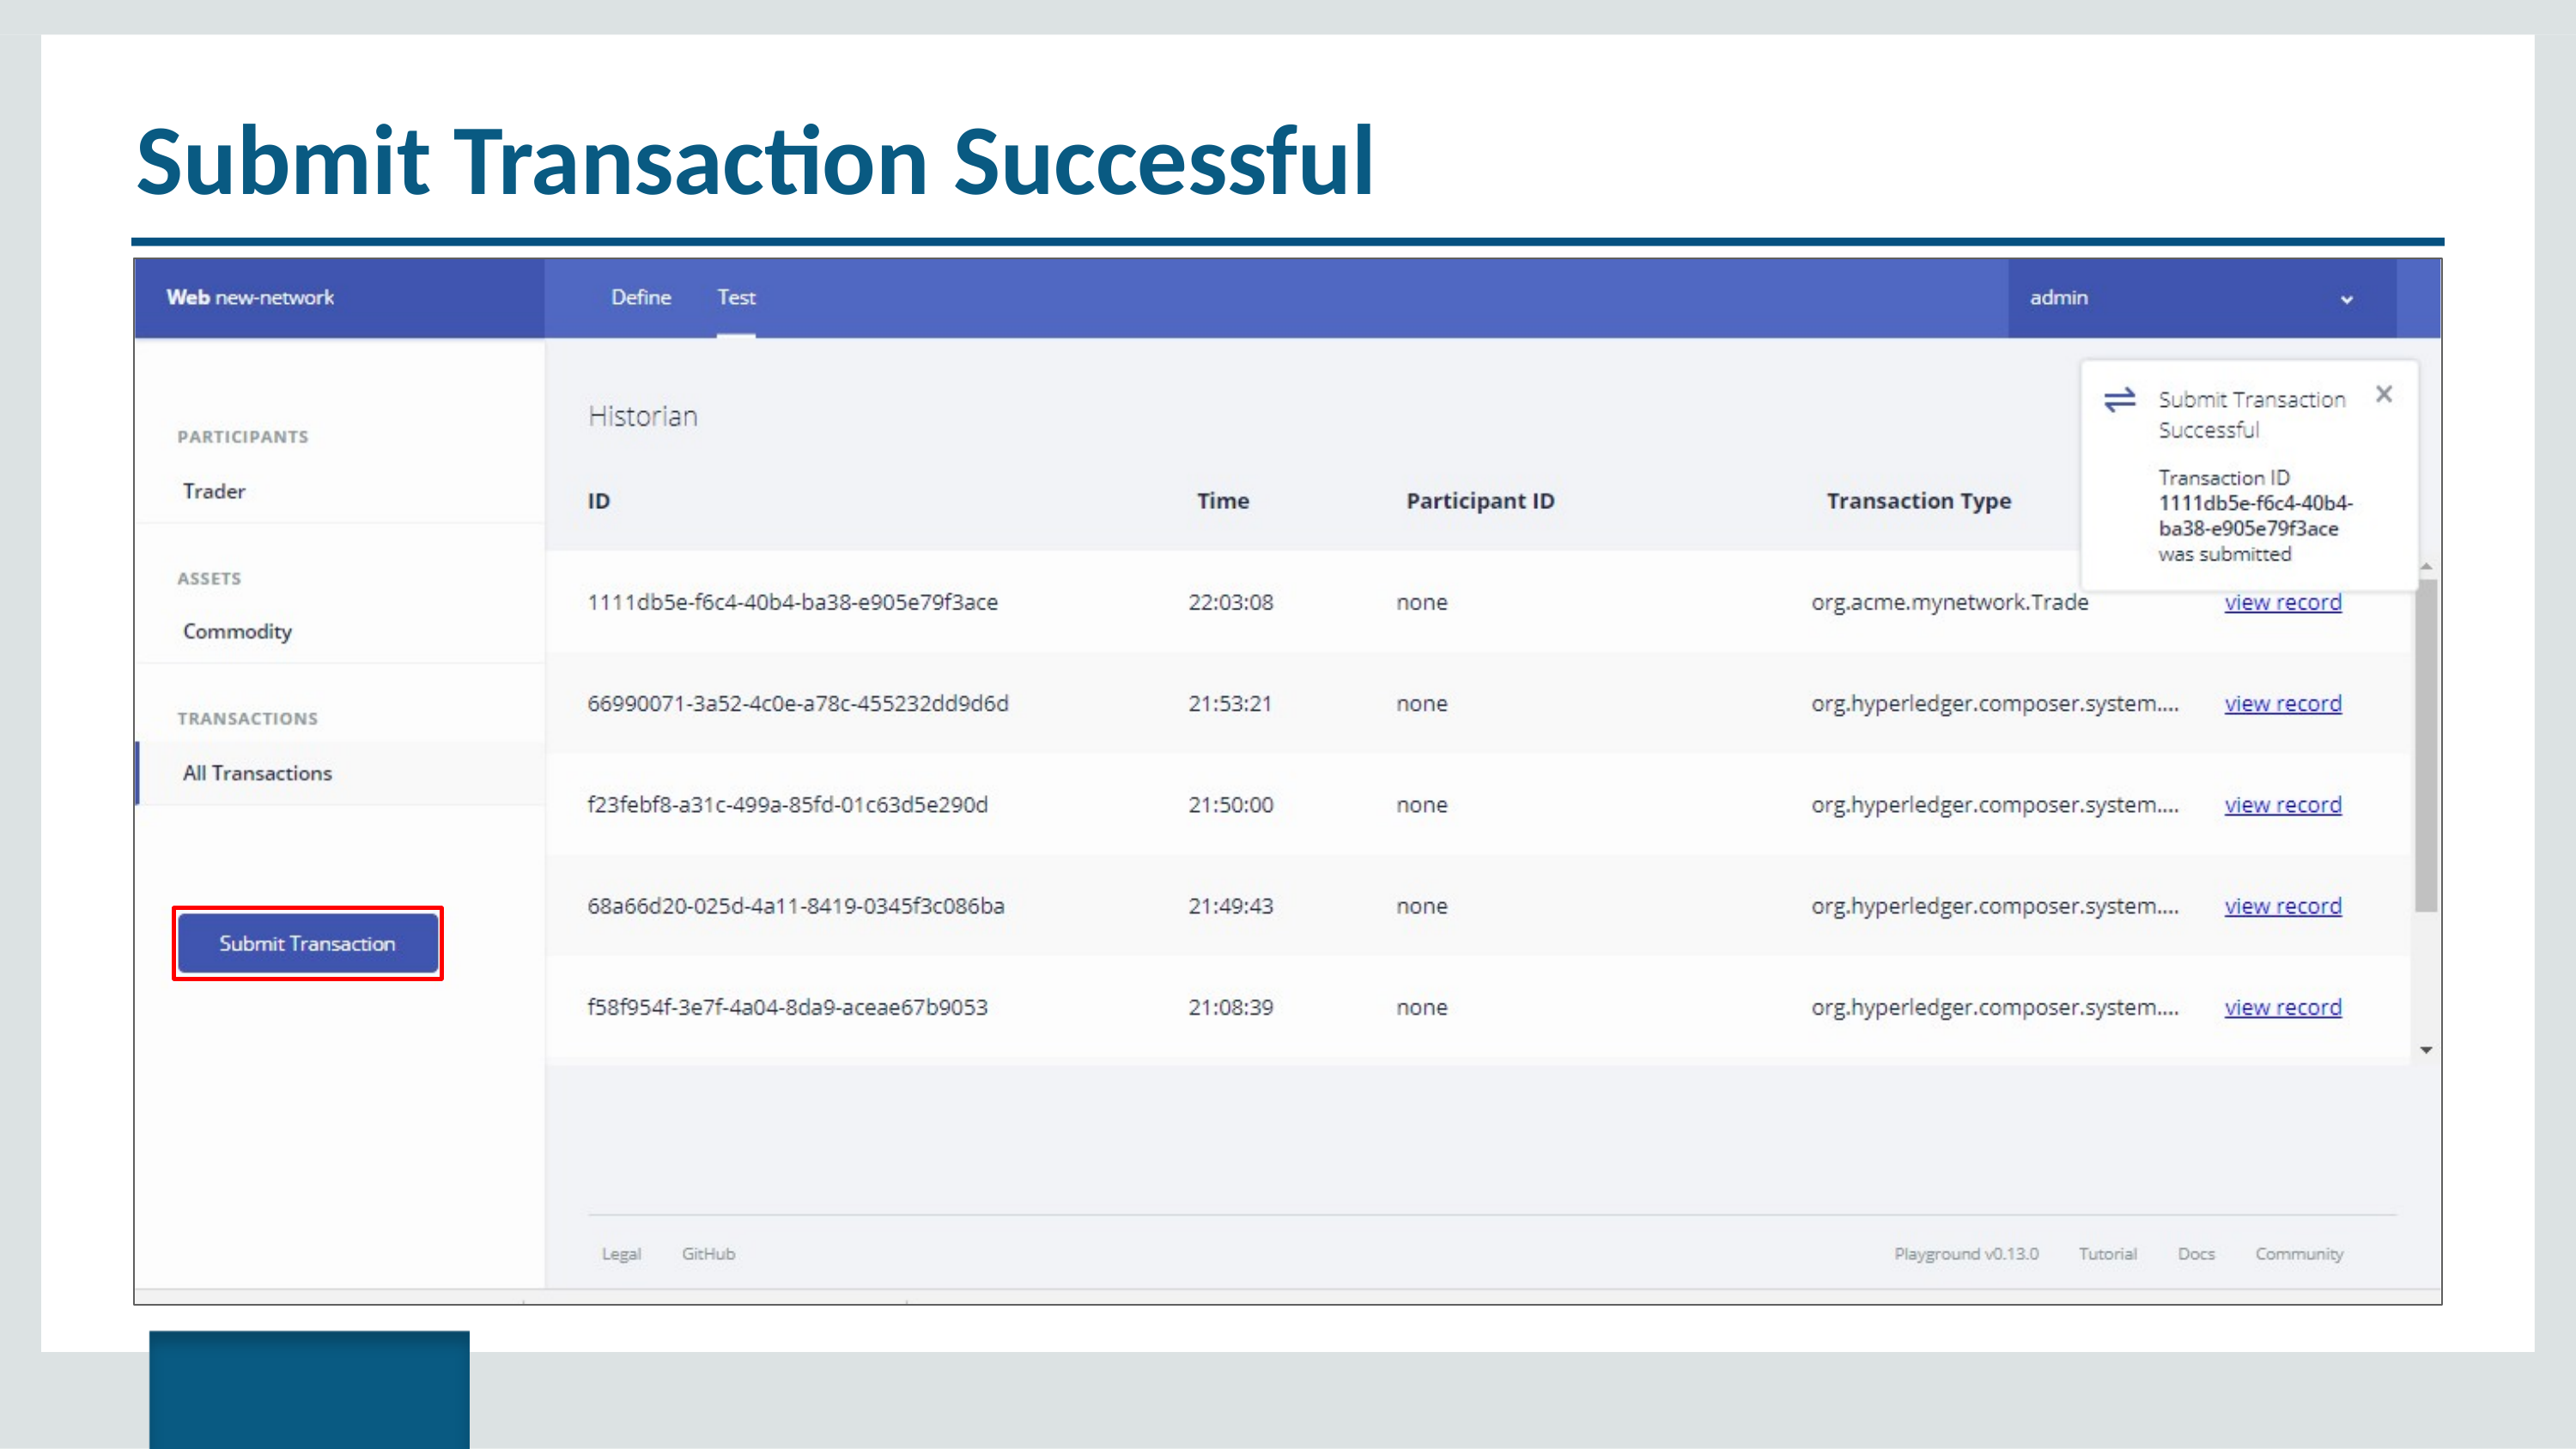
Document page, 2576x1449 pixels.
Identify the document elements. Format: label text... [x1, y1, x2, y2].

text_box [134, 258, 2442, 1306]
text_box [1393, 237, 2445, 246]
picture [149, 1331, 470, 1449]
text_box [173, 907, 442, 979]
title Submit Transaction Successful [132, 91, 1393, 337]
